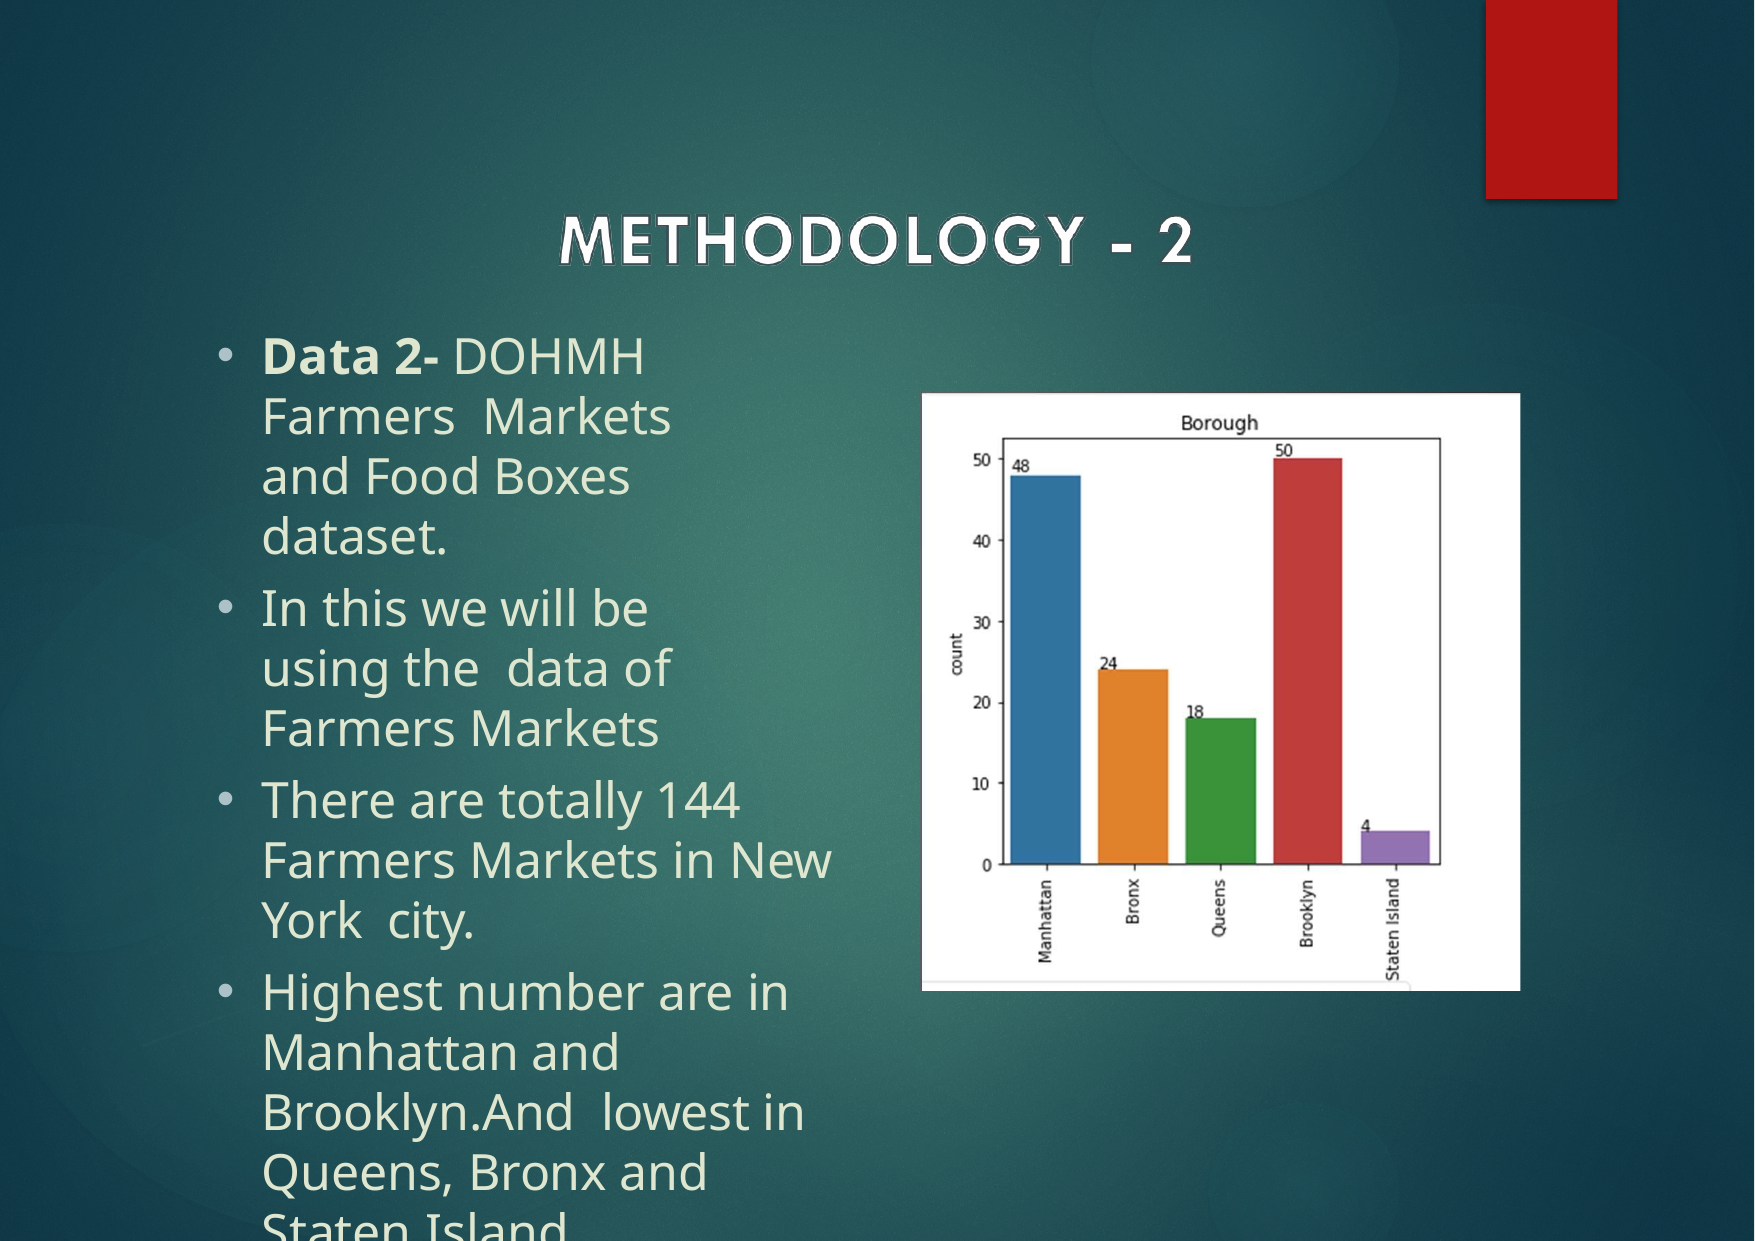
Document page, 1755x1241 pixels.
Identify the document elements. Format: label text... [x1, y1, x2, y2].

text_box [1160, 217, 1190, 262]
text_box Data 2- DOHMH Farmers Markets and Food Boxes dataset. In this we will be using the data of Farmers Markets There are totally 144 Farmers Markets in New York city. Highest number are in Manhattan and Brooklyn.And lowest in Queens, Bronx and Staten Island. [214, 322, 850, 1241]
text_box [558, 213, 1087, 266]
text_box [1109, 241, 1133, 254]
text_box [920, 392, 1521, 991]
text_box [1157, 214, 1193, 265]
